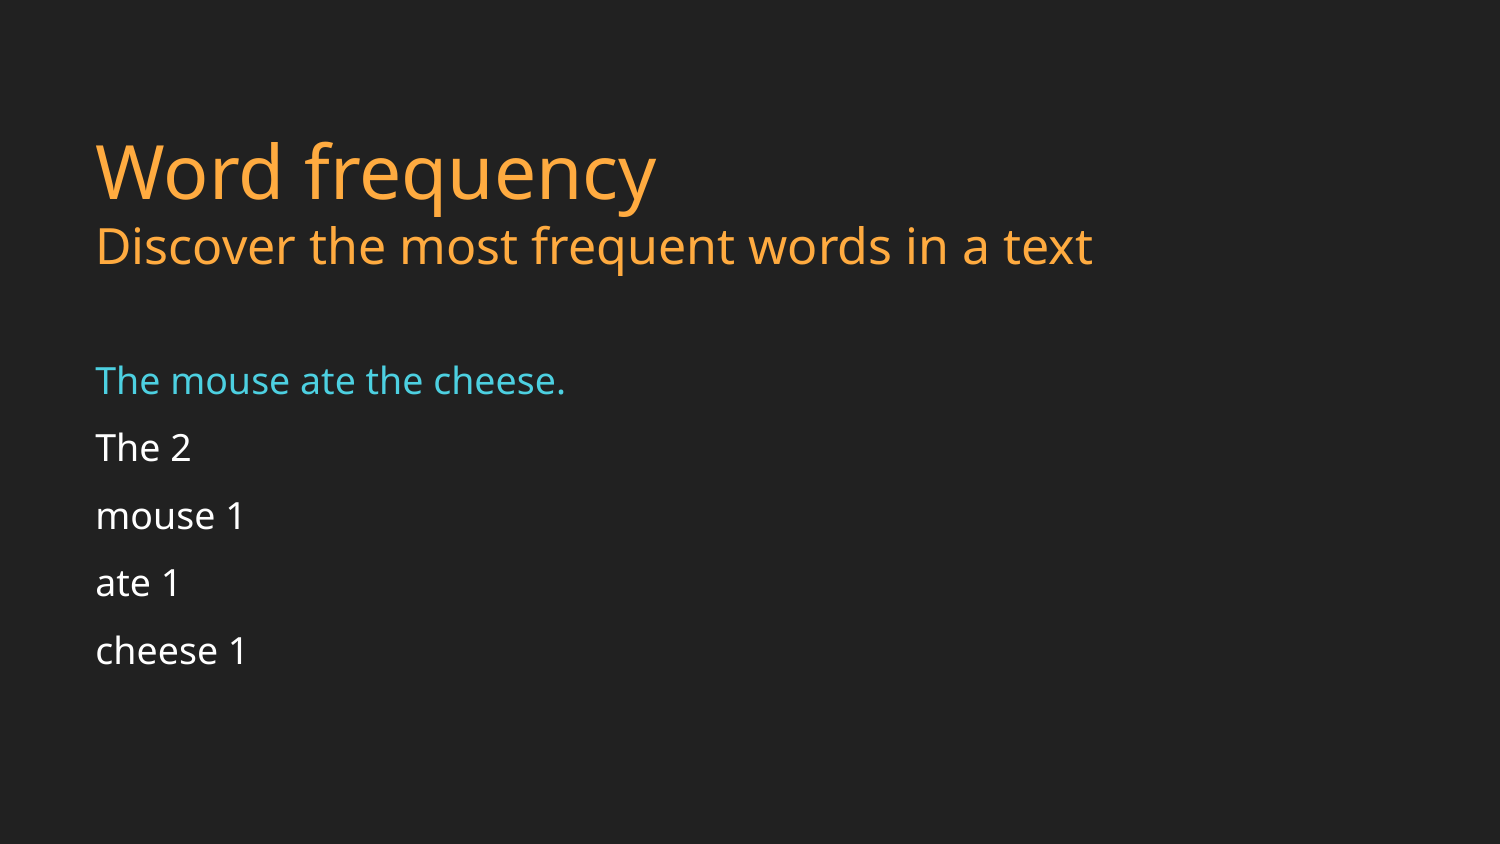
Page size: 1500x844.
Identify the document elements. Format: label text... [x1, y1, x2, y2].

title Word frequency Discover the most frequent words in a text The mouse ate the cheese. The 2 mouse 1 ate 1 cheese 1 [80, 73, 1125, 745]
